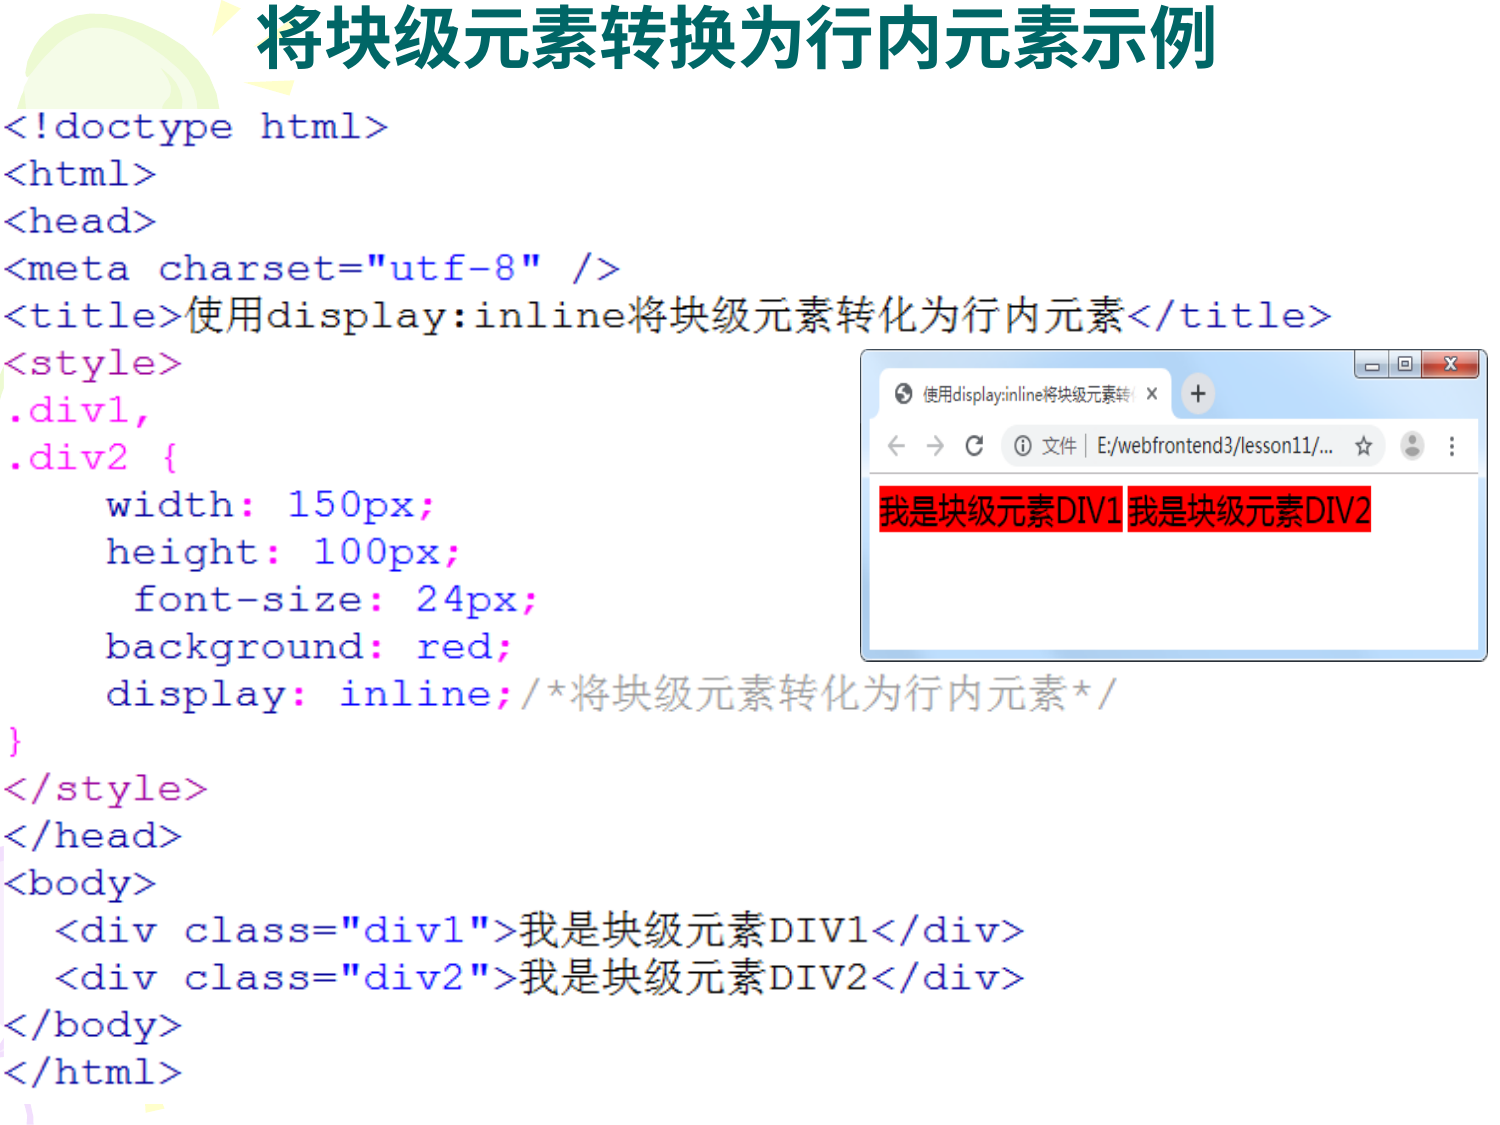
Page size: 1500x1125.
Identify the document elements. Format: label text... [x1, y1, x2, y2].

title 将块级元素转换为行内元素示例 [61, 0, 1413, 87]
picture [859, 349, 1488, 662]
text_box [3, 109, 1342, 1104]
